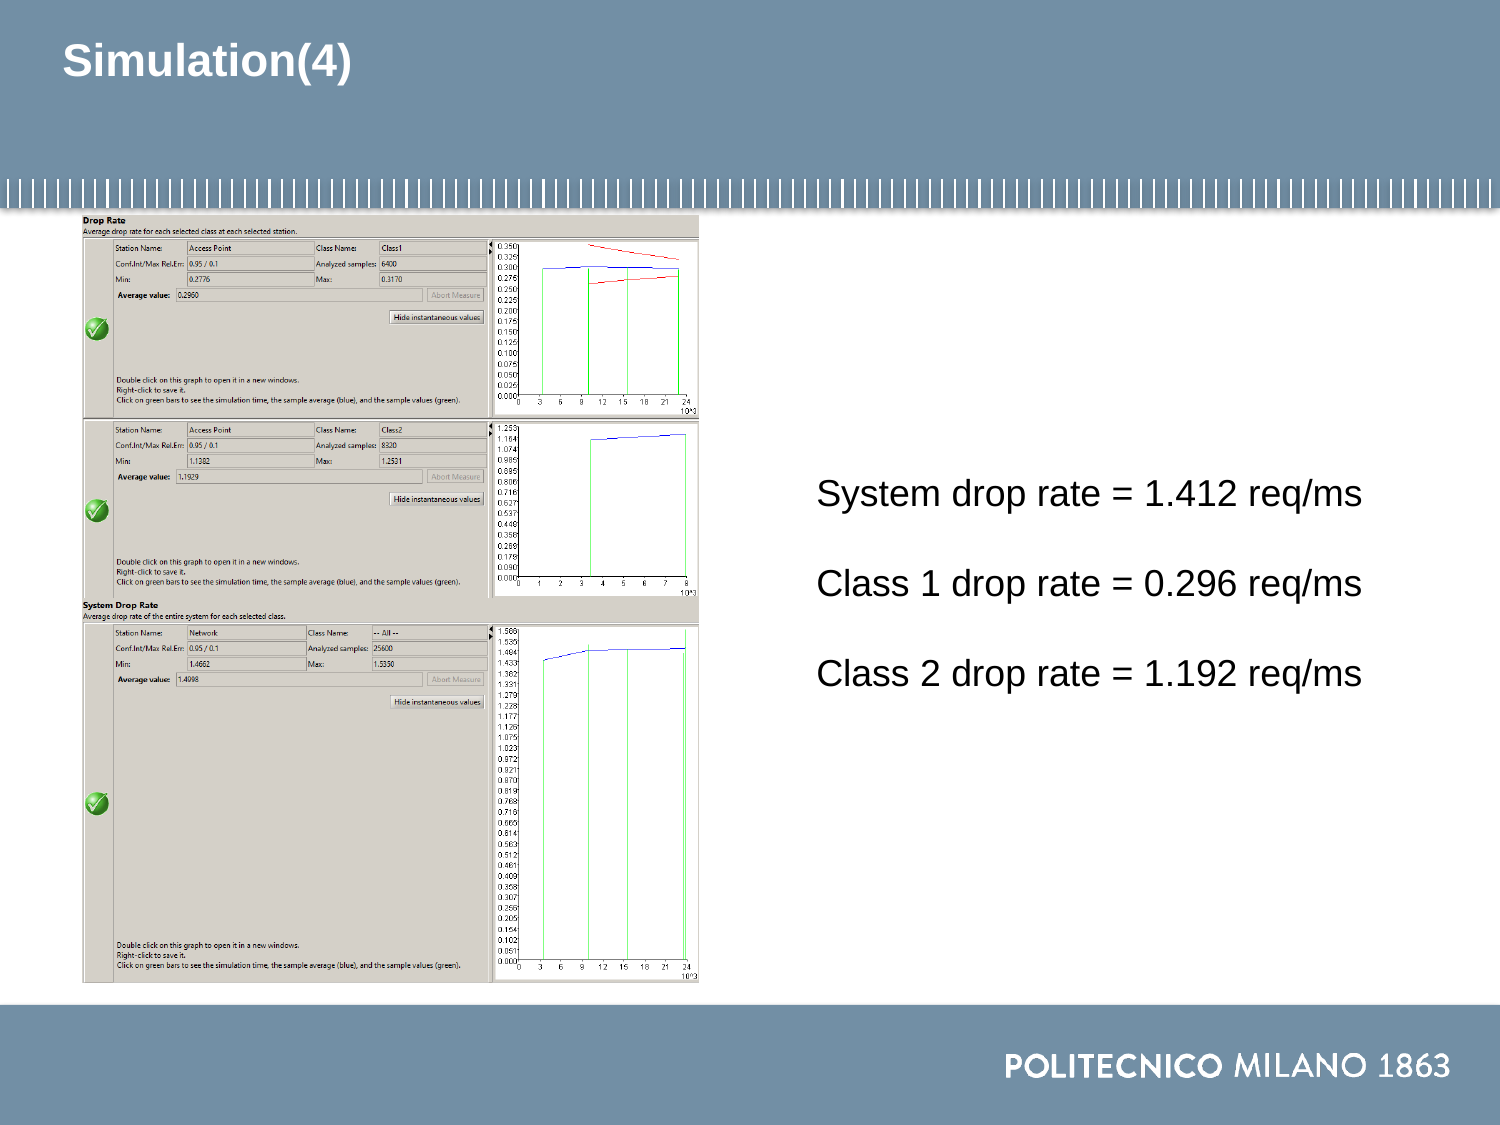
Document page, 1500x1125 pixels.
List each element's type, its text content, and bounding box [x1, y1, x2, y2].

picture [999, 1041, 1456, 1089]
picture [82, 215, 699, 983]
title Simulation(4) [47, 22, 1455, 161]
text_box System drop rate = 1.412 req/ms Class 1 drop rate = 0.296 req/ms Class 2 drop rate = 1.192 req/ms [801, 461, 1412, 701]
